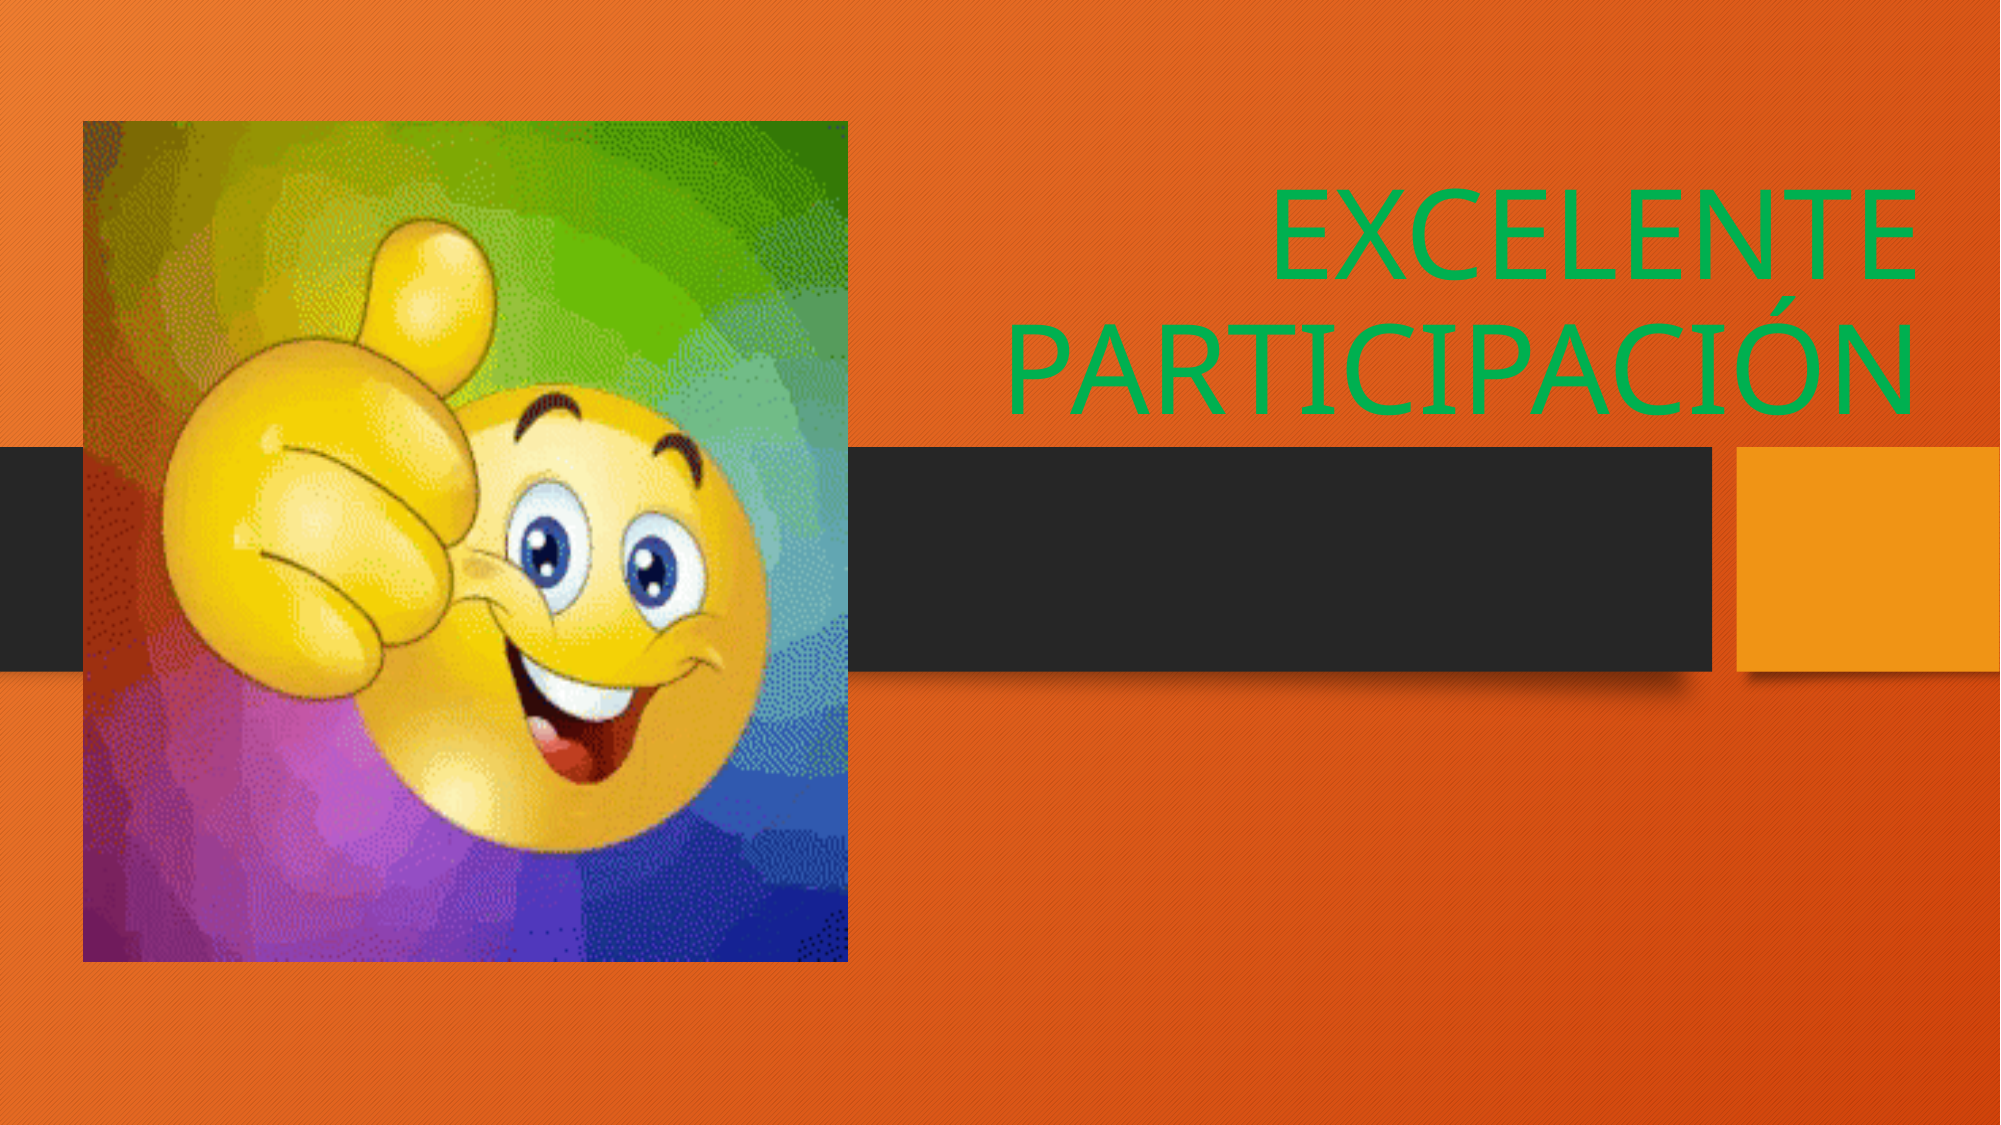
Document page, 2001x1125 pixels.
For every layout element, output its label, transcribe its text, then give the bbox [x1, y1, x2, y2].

title EXCELENTE PARTICIPACIÓN [364, 99, 1938, 514]
picture [1736, 672, 2000, 695]
picture [0, 121, 1713, 963]
